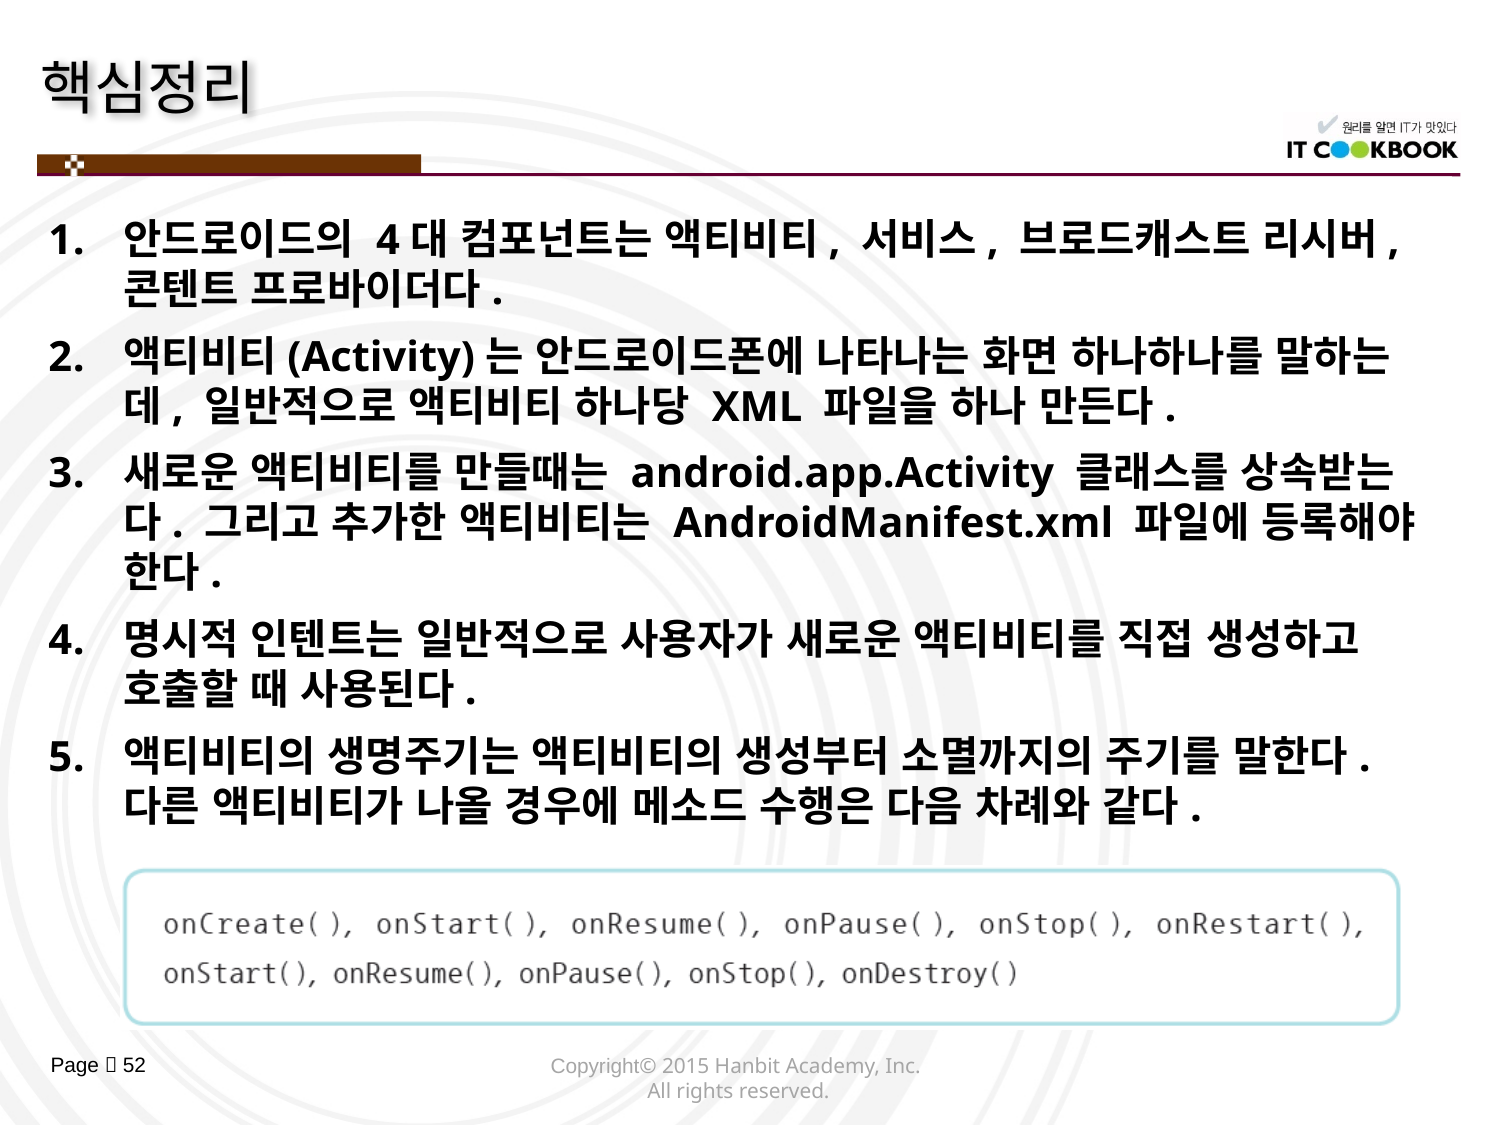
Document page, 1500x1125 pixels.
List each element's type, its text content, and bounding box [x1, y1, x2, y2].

picture [0, 35, 1500, 1125]
list 안드로이드의 4대 컴포넌트는 액티비티, 서비스, 브로드캐스트 리시버, 콘텐트 프로바이더다. 액티비티(Activity)는 안드로이드폰에 나타나는 화면 하나하나를 말하는데, 일반적으로 액티비티 하나당 XML 파일을 하나 만든다. 새로운 액티비티를 만들때는 android.app.Activity 클래스를 상속받는다. 그리고 추가한 액티비티는 AndroidManifest.xml 파일에 등록해야 한다. 명시적 인텐트는 일반적으로 사용자가 새로운 액티비티를 직접 생성하고 호출할 때 사용된다. 액티비티의 생명주기는 액티비티의 생성부터 소멸까지의 주기를 말한다. 다른 액티비티가 나올 경우에 메소드 수행은 다음 차례와 같다. [48, 212, 1448, 1024]
